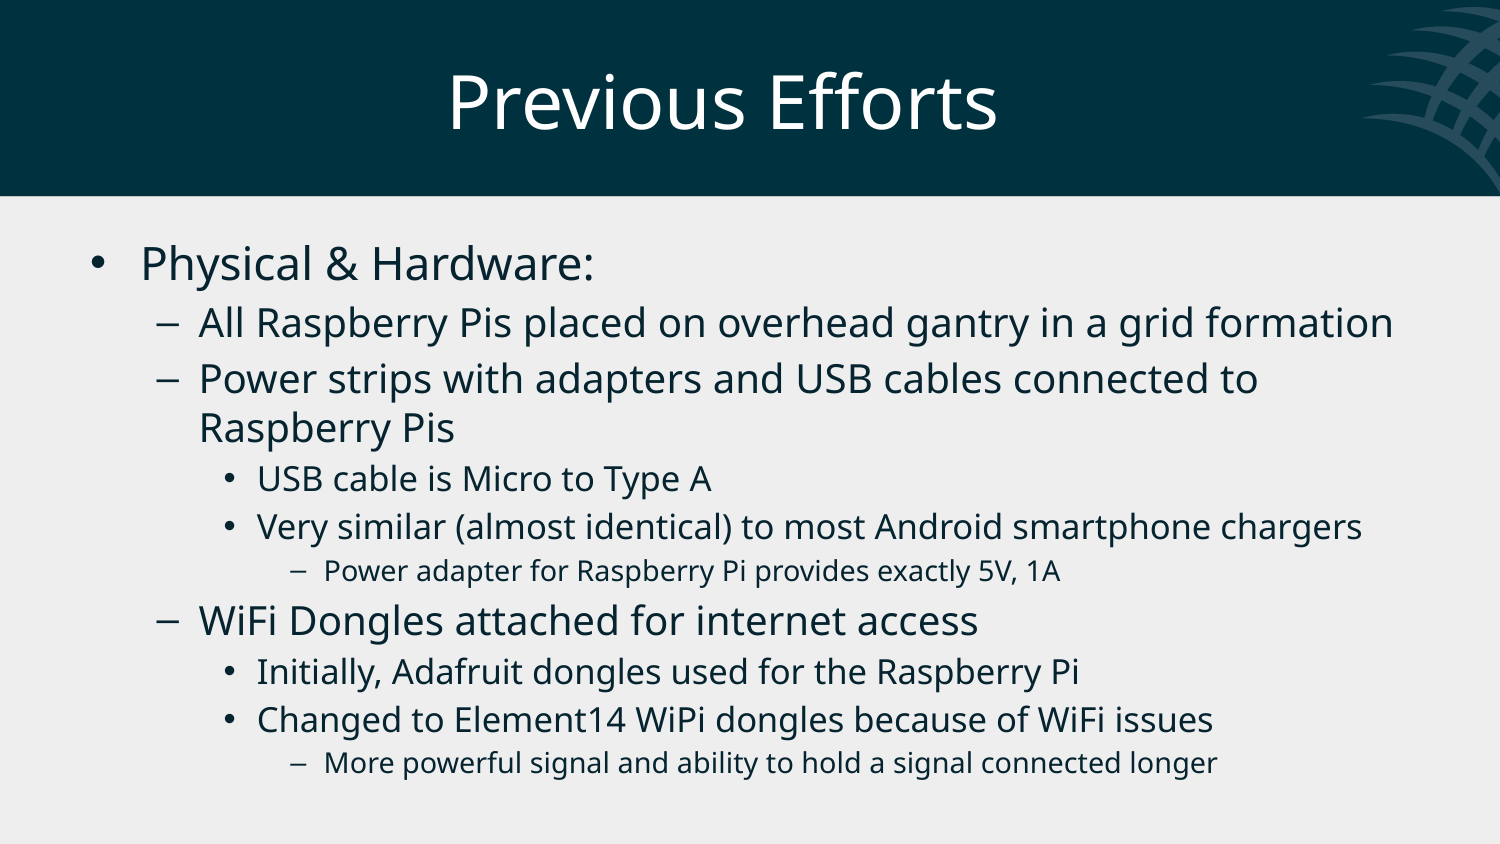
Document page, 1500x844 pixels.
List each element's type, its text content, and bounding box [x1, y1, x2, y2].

list Physical & Hardware: All Raspberry Pis placed on overhead gantry in a grid formation Power strips with adapters and USB cables connected to Raspberry Pis USB cable is Micro to Type A Very similar (almost identical) to most Android smartphone chargers Power adapter for Raspberry Pi provides exactly 5V, 1A WiFi Dongles attached for internet access Initially, Adafruit dongles used for the Raspberry Pi Changed to Element14 WiPi dongles because of WiFi issues More powerful signal and ability to hold a signal connected longer [75, 226, 1425, 828]
picture [1371, 8, 1500, 190]
title Previous Efforts [75, 23, 1371, 175]
picture [0, 197, 1500, 844]
